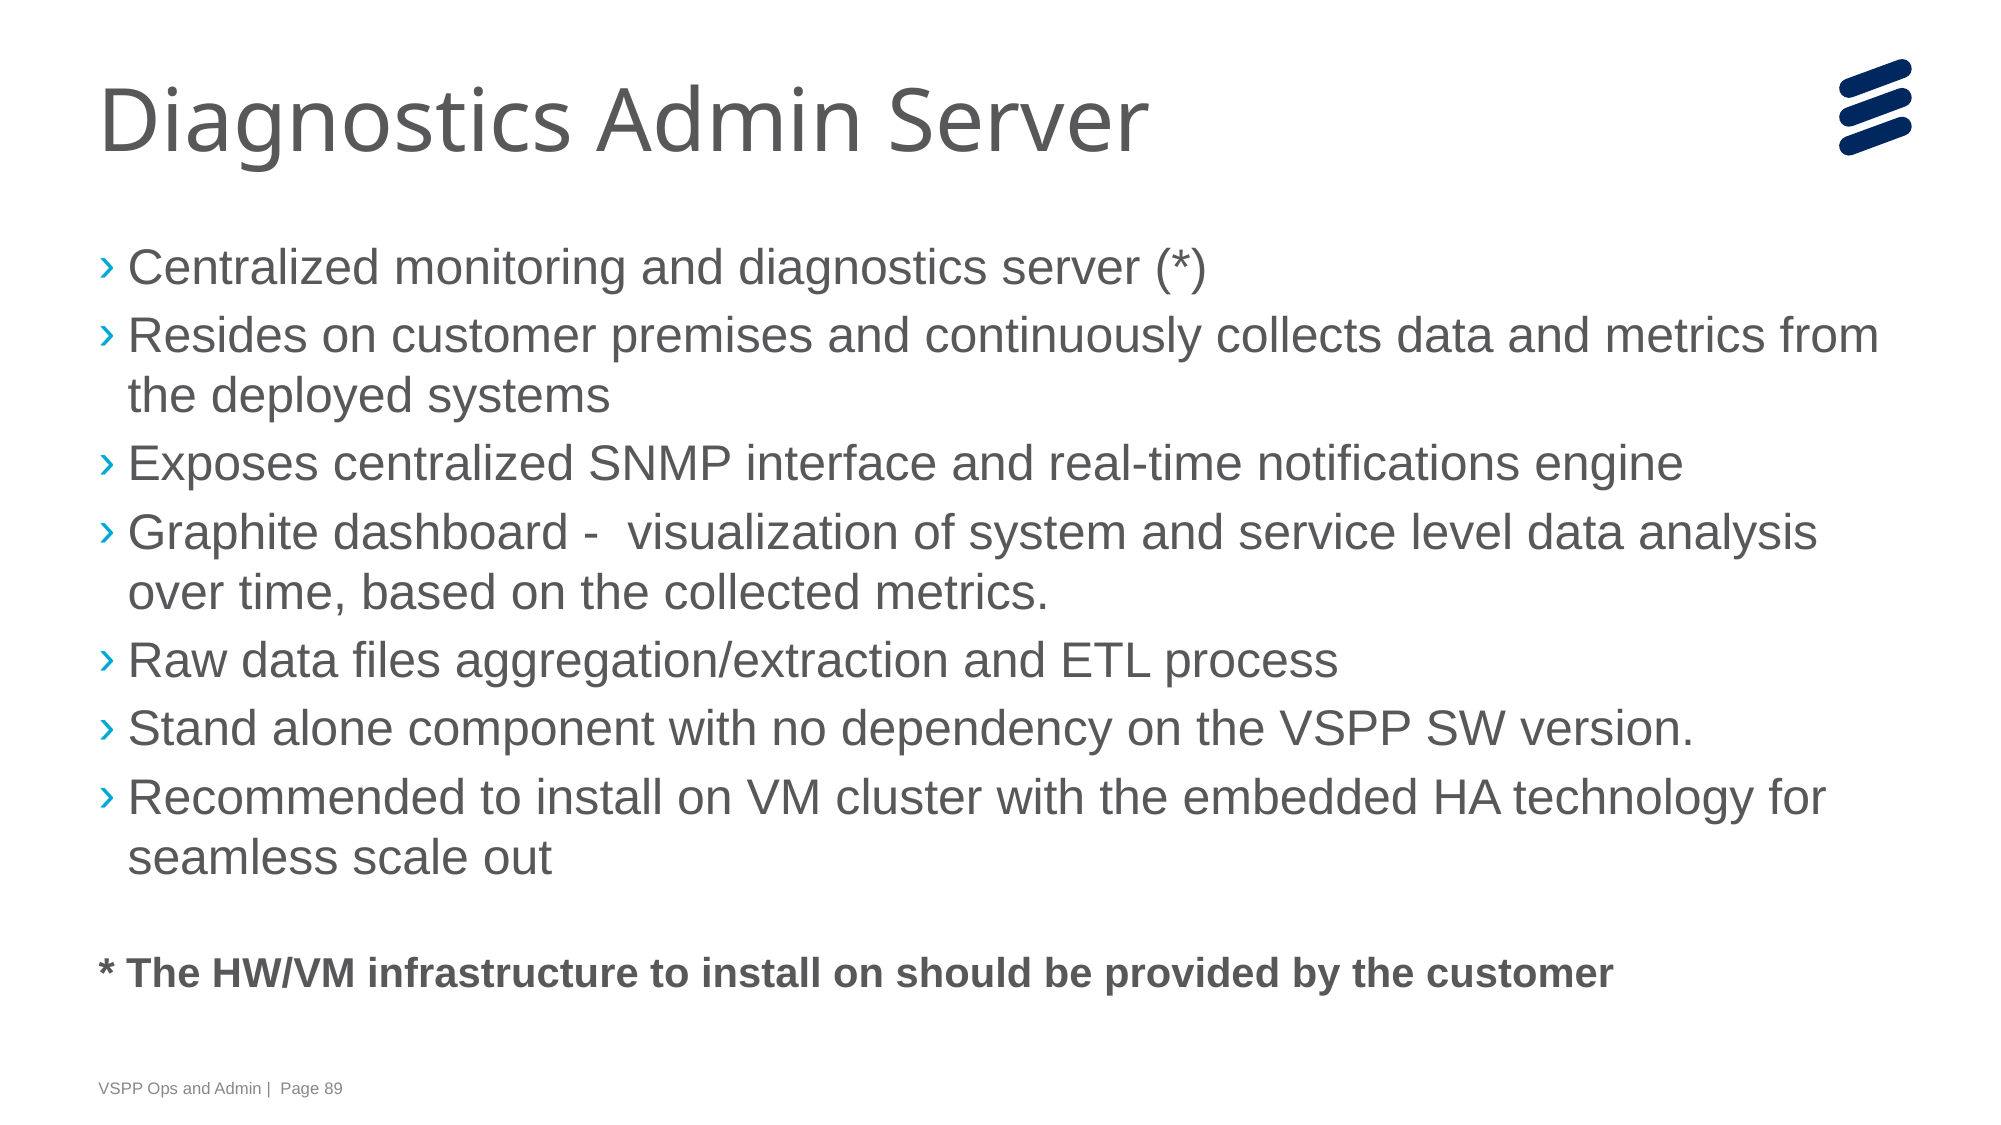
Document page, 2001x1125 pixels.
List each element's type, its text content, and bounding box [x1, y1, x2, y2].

list Centralized monitoring and diagnostics server (*) Resides on customer premises and continuously collects data and metrics from the deployed systems Exposes centralized SNMP interface and real-time notifications engine Graphite dashboard - visualization of system and service level data analysis over time, based on the collected metrics. Raw data files aggregation/extraction and ETL process Stand alone component with no dependency on the VSPP SW version. Recommended to install on VM cluster with the embedded HA technology for seamless scale out * The HW/VM infrastructure to install on should be provided by the customer [86, 222, 1914, 855]
title Diagnostics Admin Server [85, 39, 1726, 218]
